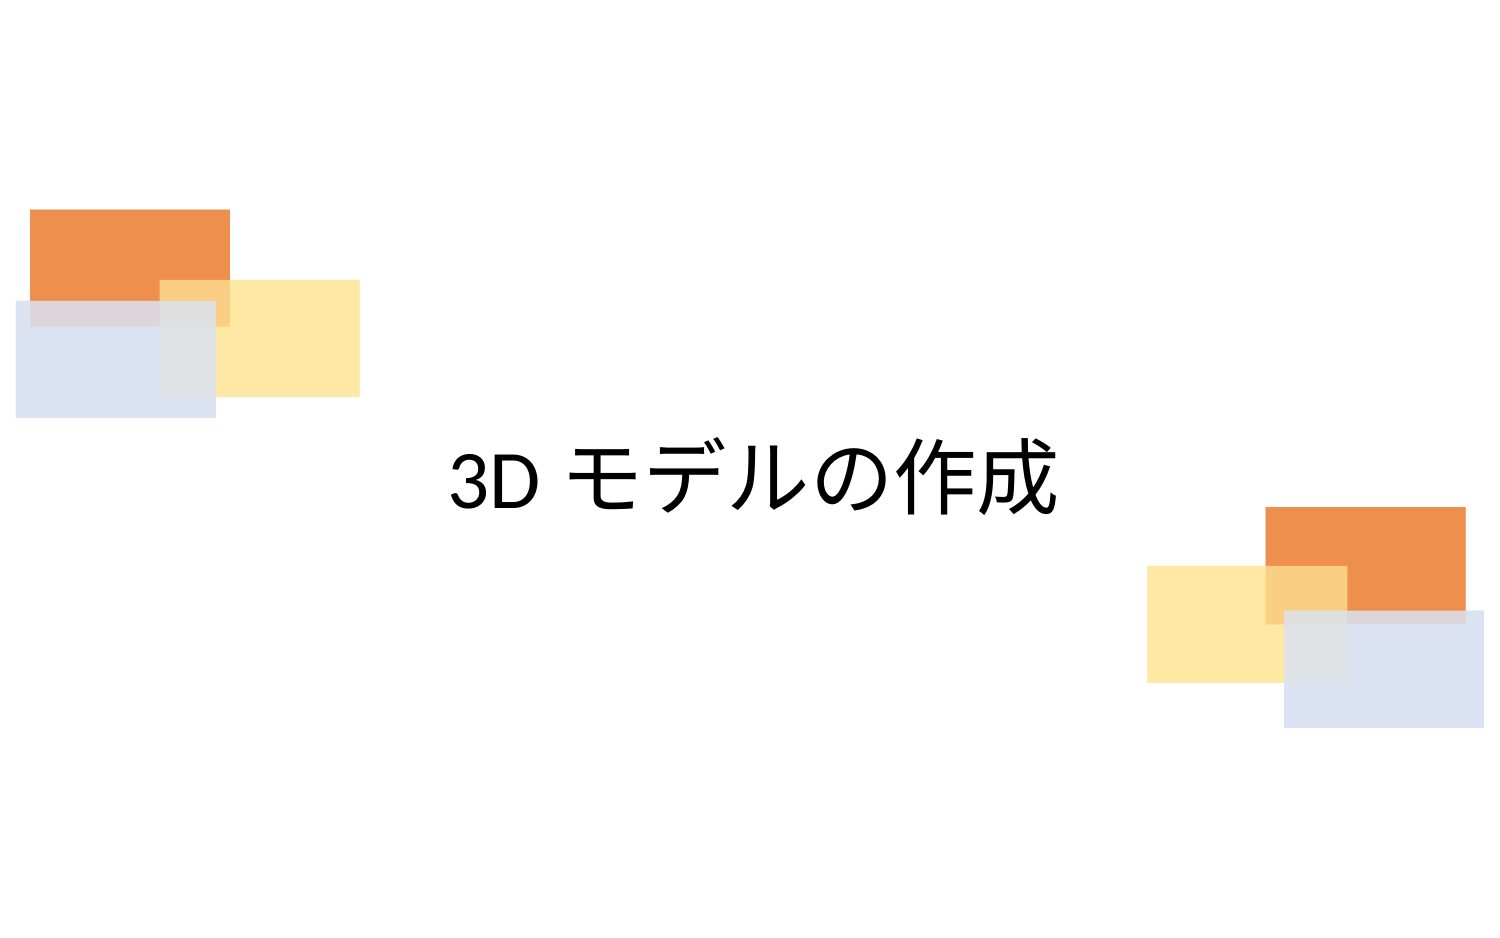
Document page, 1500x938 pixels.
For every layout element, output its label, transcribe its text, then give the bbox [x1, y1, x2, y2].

text_box [1146, 565, 1348, 684]
text_box [1283, 610, 1485, 729]
text_box [29, 208, 231, 300]
text_box [15, 300, 217, 419]
text_box [1265, 506, 1467, 610]
text_box 3Dモデルの作成 [432, 418, 1075, 533]
text_box [159, 279, 361, 398]
